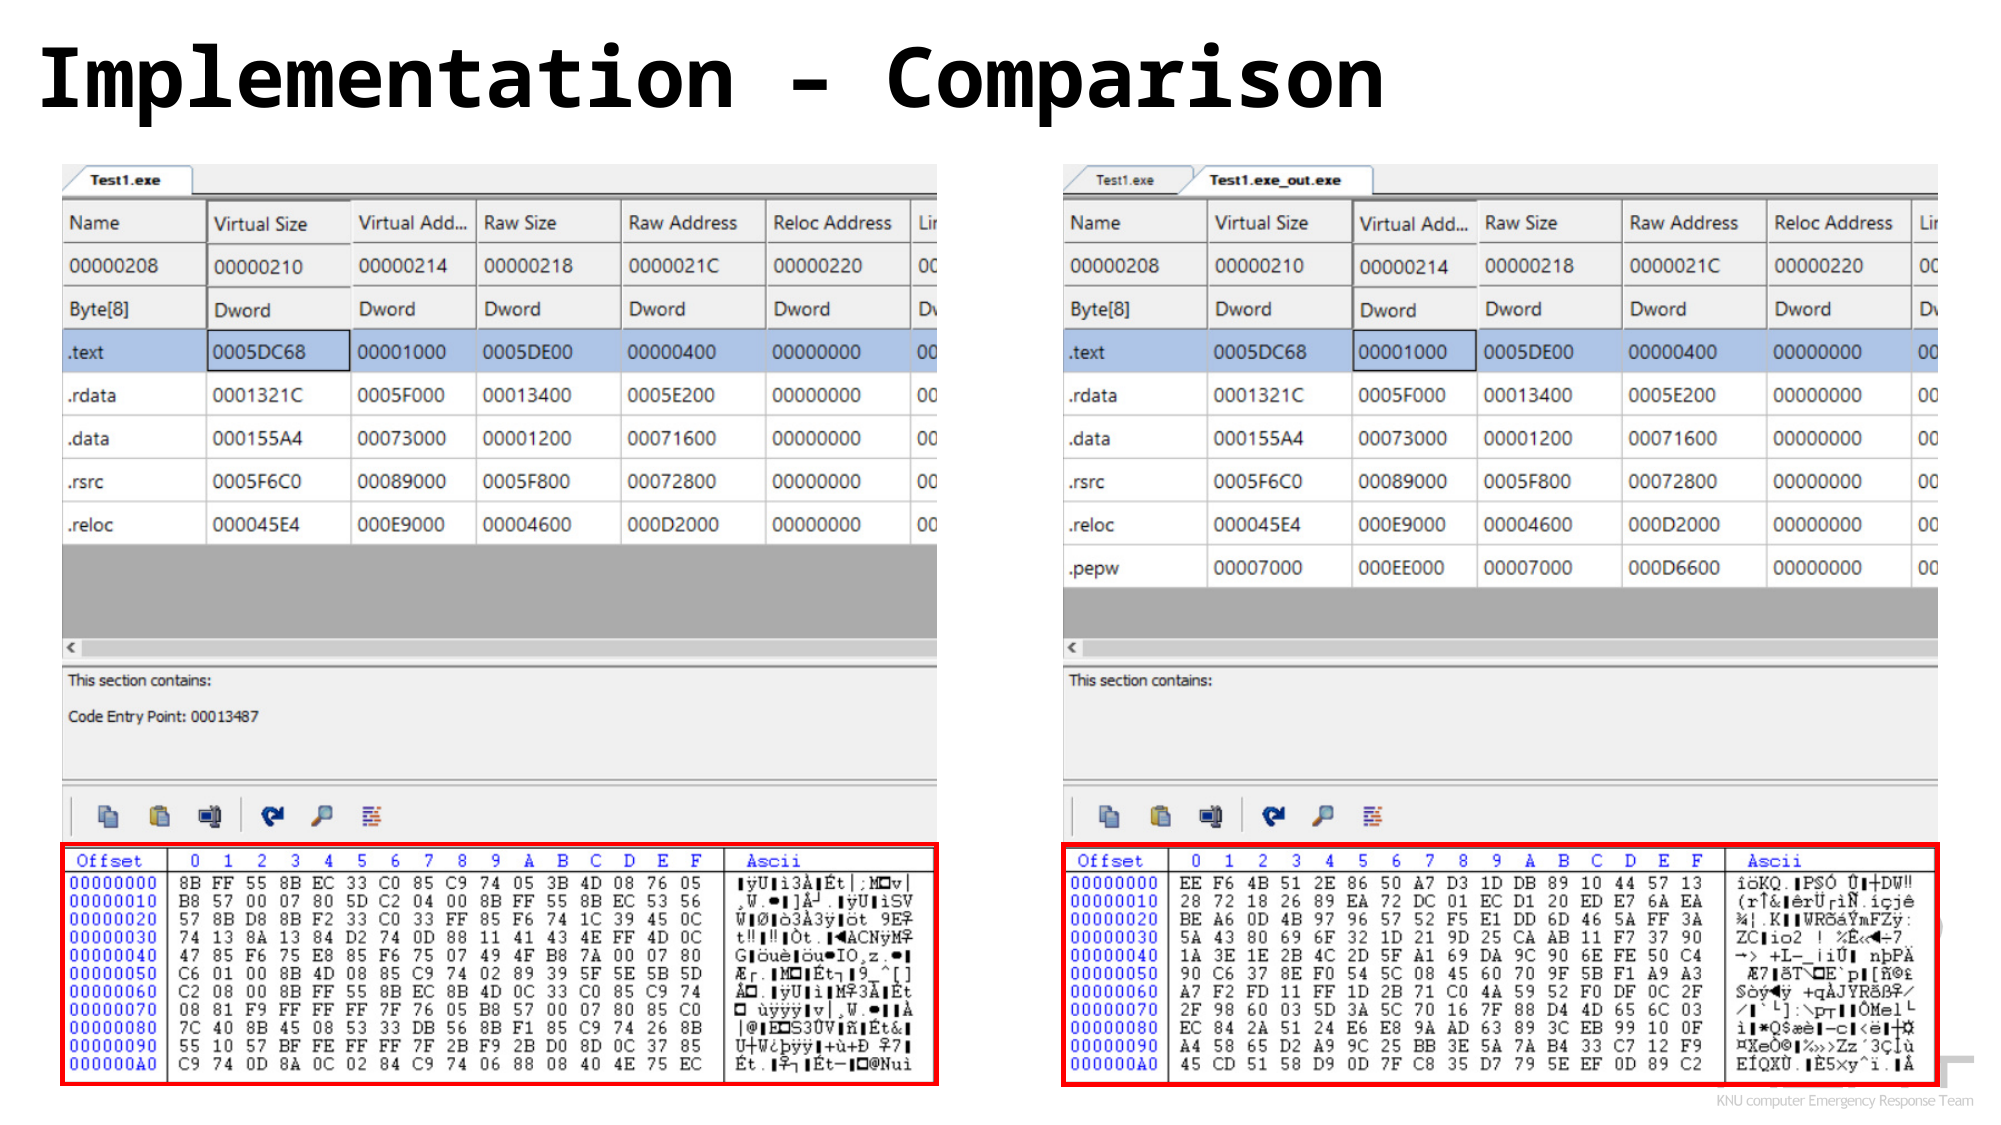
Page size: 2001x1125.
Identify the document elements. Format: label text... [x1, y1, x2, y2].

picture [1063, 164, 2000, 1125]
title Implementation – Comparison [20, 0, 1521, 133]
picture [62, 164, 937, 1085]
